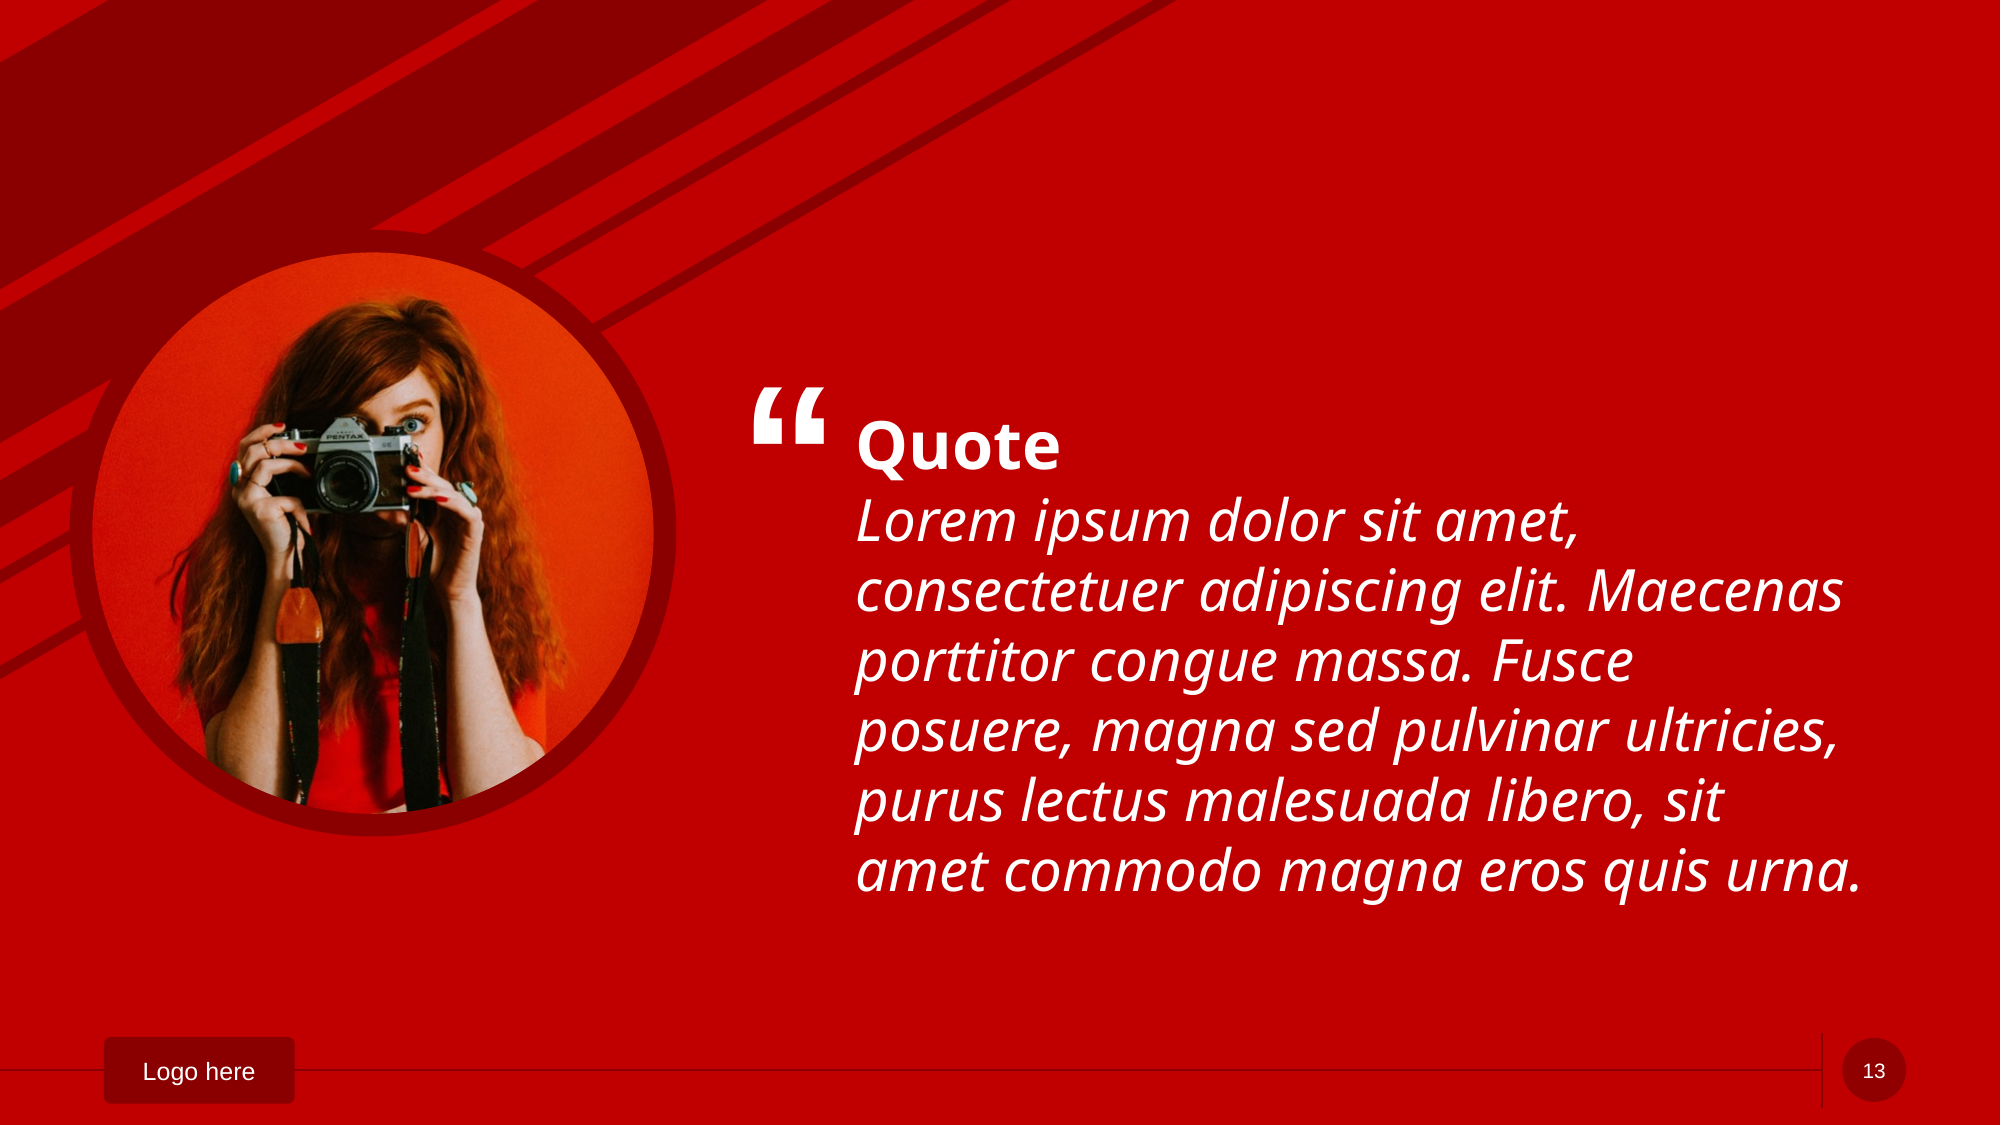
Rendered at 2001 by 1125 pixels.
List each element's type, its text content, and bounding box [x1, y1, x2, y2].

title Quote Lorem ipsum dolor sit amet, consectetuer adipiscing elit. Maecenas porttitor congue massa. Fusce posuere, magna sed pulvinar ultricies, purus lectus malesuada libero, sit amet commodo magna eros quis urna. [840, 395, 1883, 983]
slide_number 13 [1842, 1038, 1907, 1103]
picture [92, 252, 654, 814]
text_box Logo here [103, 1036, 295, 1104]
